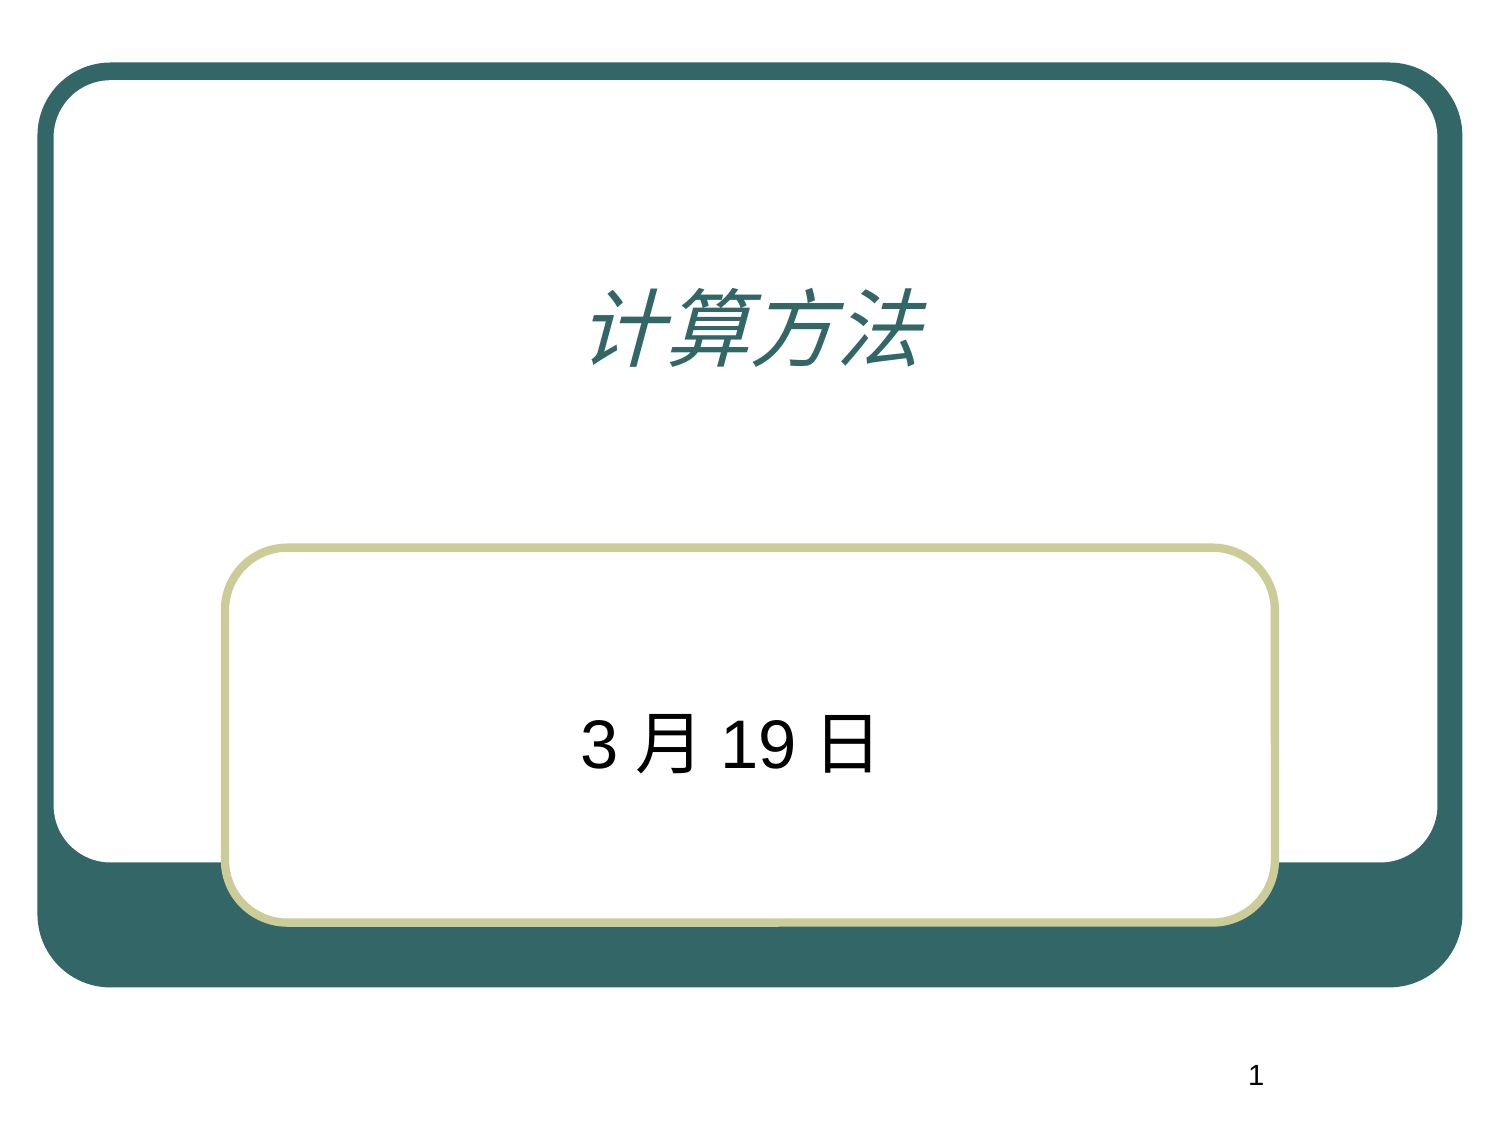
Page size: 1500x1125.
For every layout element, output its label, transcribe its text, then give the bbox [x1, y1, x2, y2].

title 计算方法 [112, 140, 1388, 513]
slide_number 1 [1124, 1048, 1388, 1124]
subtitle 3月19日 [287, 585, 1175, 898]
